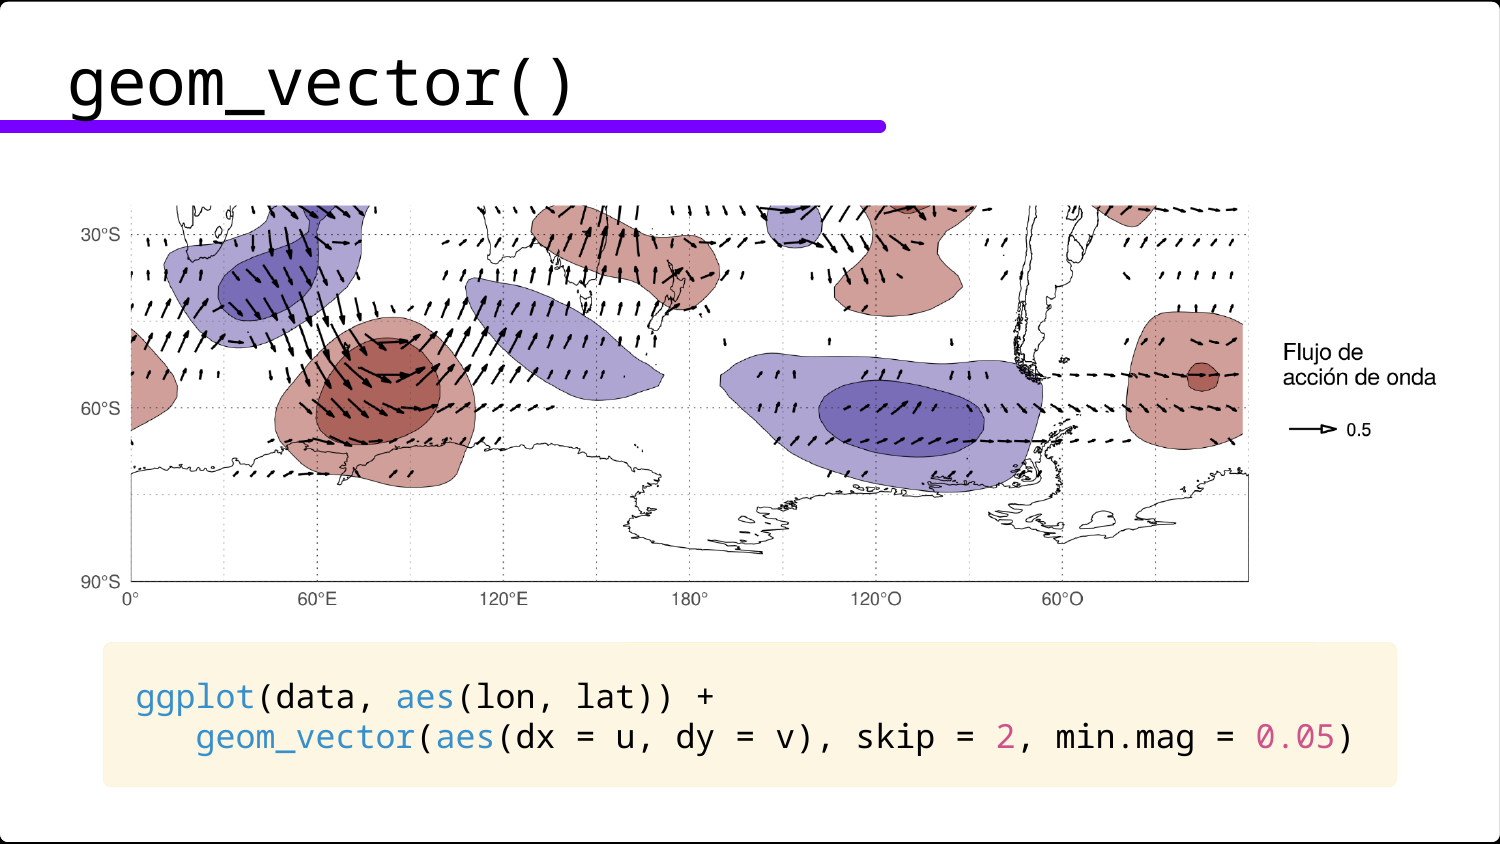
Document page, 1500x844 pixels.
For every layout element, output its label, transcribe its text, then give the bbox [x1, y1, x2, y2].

text_box ggplot(data, aes(lon, lat)) + geom_vector(aes(dx = u, dy = v), skip = 2, min.mag = 0.05) [103, 674, 1397, 787]
list geom_vector() [52, 32, 951, 127]
picture [41, 177, 1459, 667]
